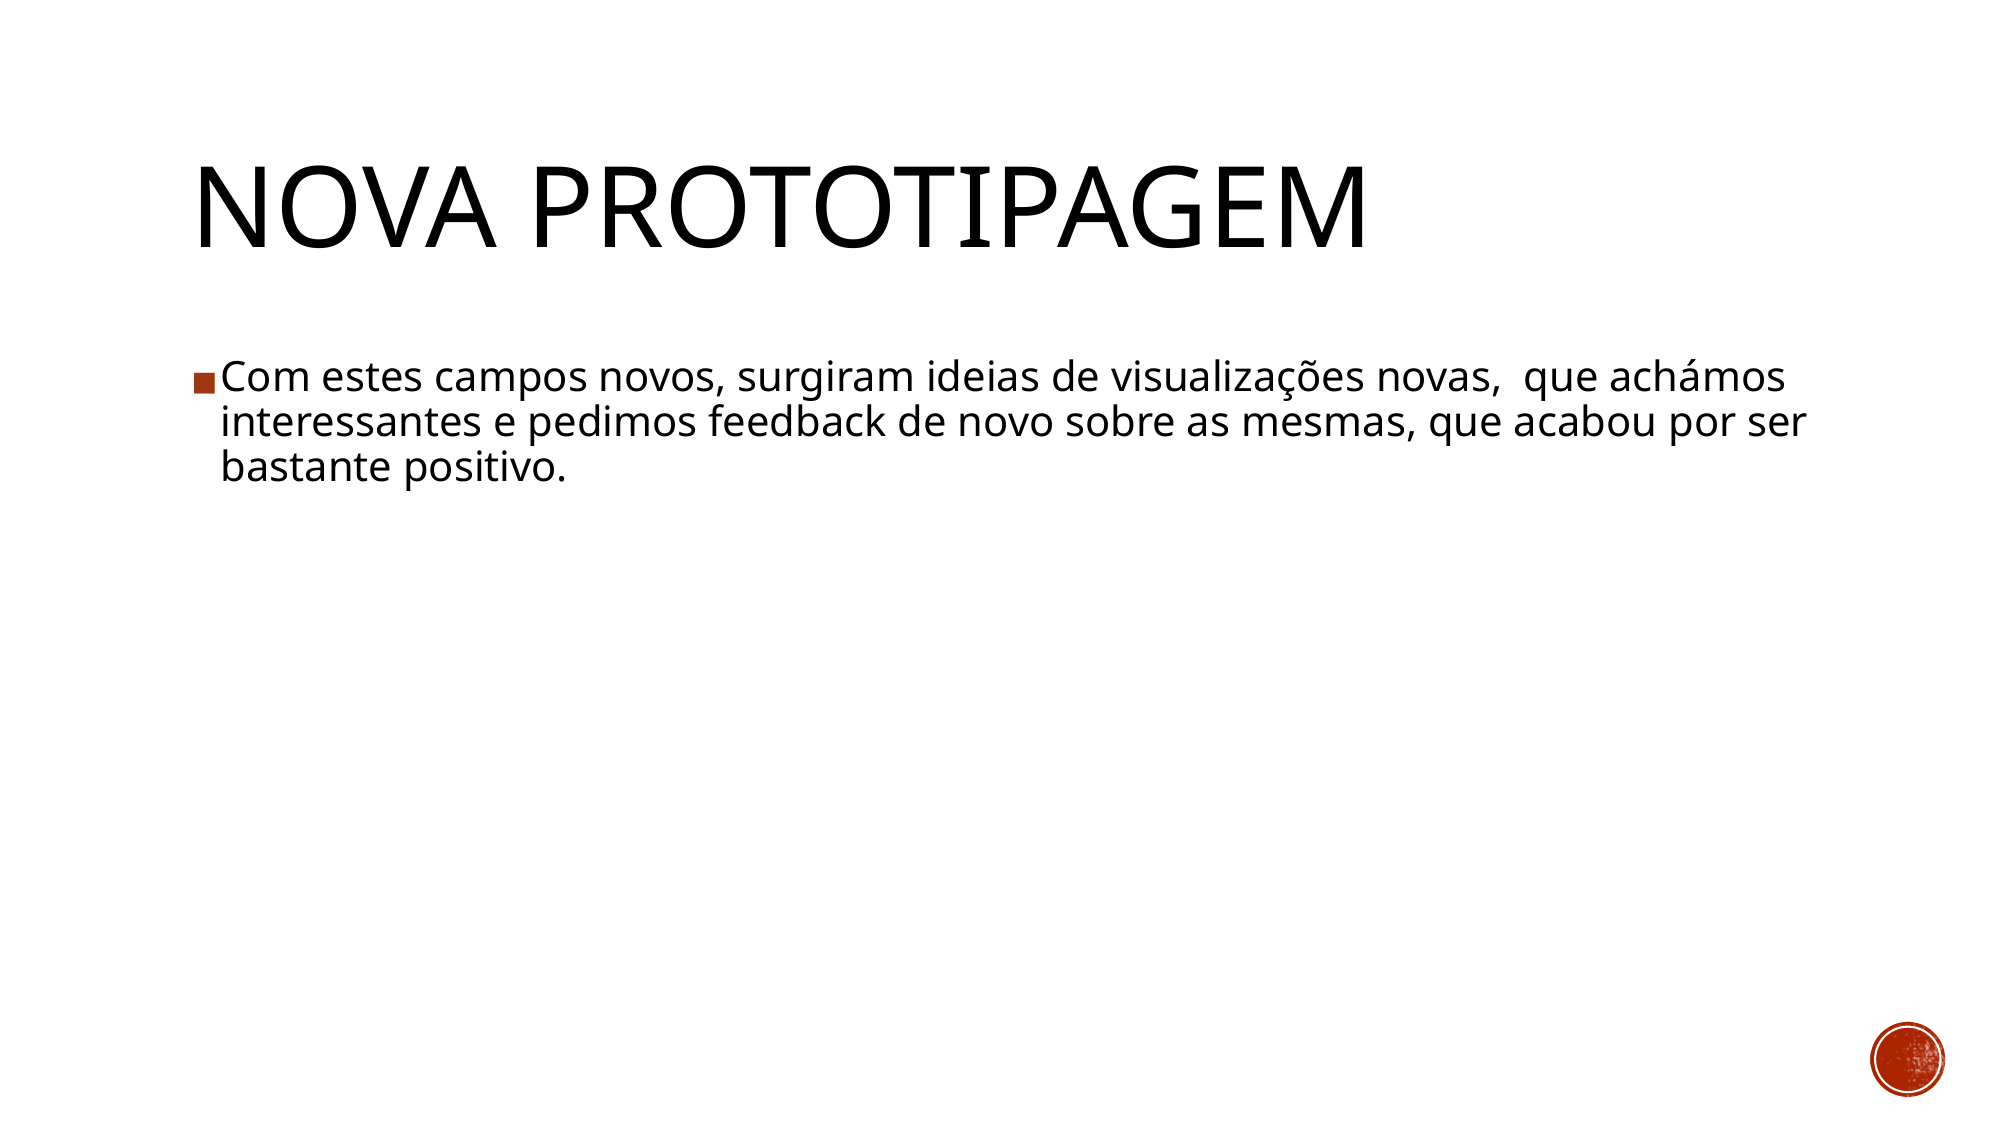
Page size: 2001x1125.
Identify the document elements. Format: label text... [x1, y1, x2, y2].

list Com estes campos novos, surgiram ideias de visualizações novas, que achámos interessantes e pedimos feedback de novo sobre as mesmas, que acabou por ser bastante positivo. [175, 348, 1826, 1013]
title NOVA PROTOTIPAGEM [175, 79, 1826, 344]
picture [1870, 1021, 1946, 1097]
